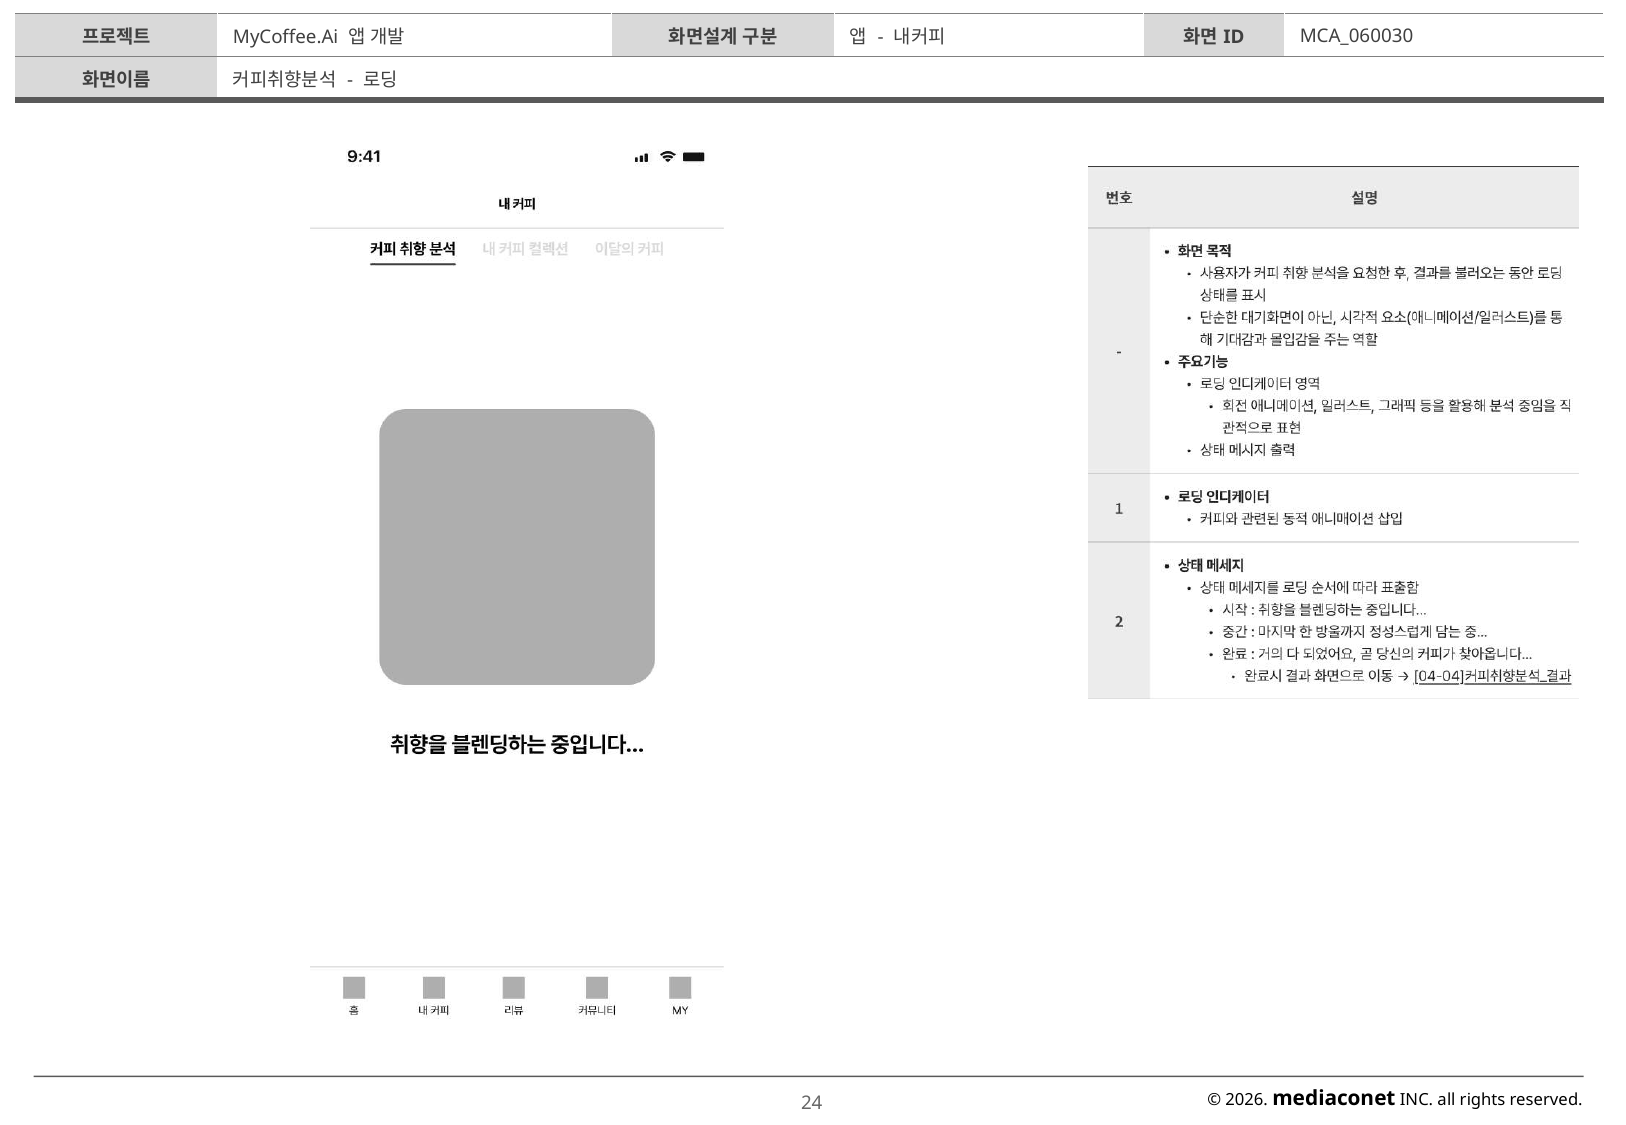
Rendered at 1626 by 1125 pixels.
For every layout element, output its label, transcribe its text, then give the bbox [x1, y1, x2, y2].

table_header MyCoffee.Ai 앱 개발 [218, 14, 611, 56]
table_header 화면설계 구분 [612, 14, 834, 56]
table_header MCA_060030 [1285, 14, 1603, 56]
picture [310, 131, 724, 1026]
table_header 화면ID [1144, 14, 1284, 56]
table_header 프로젝트 [15, 14, 217, 56]
table_cell 화면이름 [15, 57, 217, 97]
table_header 앱 - 내커피 [835, 14, 1143, 56]
table_cell 커피취향분석 - 로딩 [218, 57, 1603, 97]
picture [1088, 166, 1579, 699]
